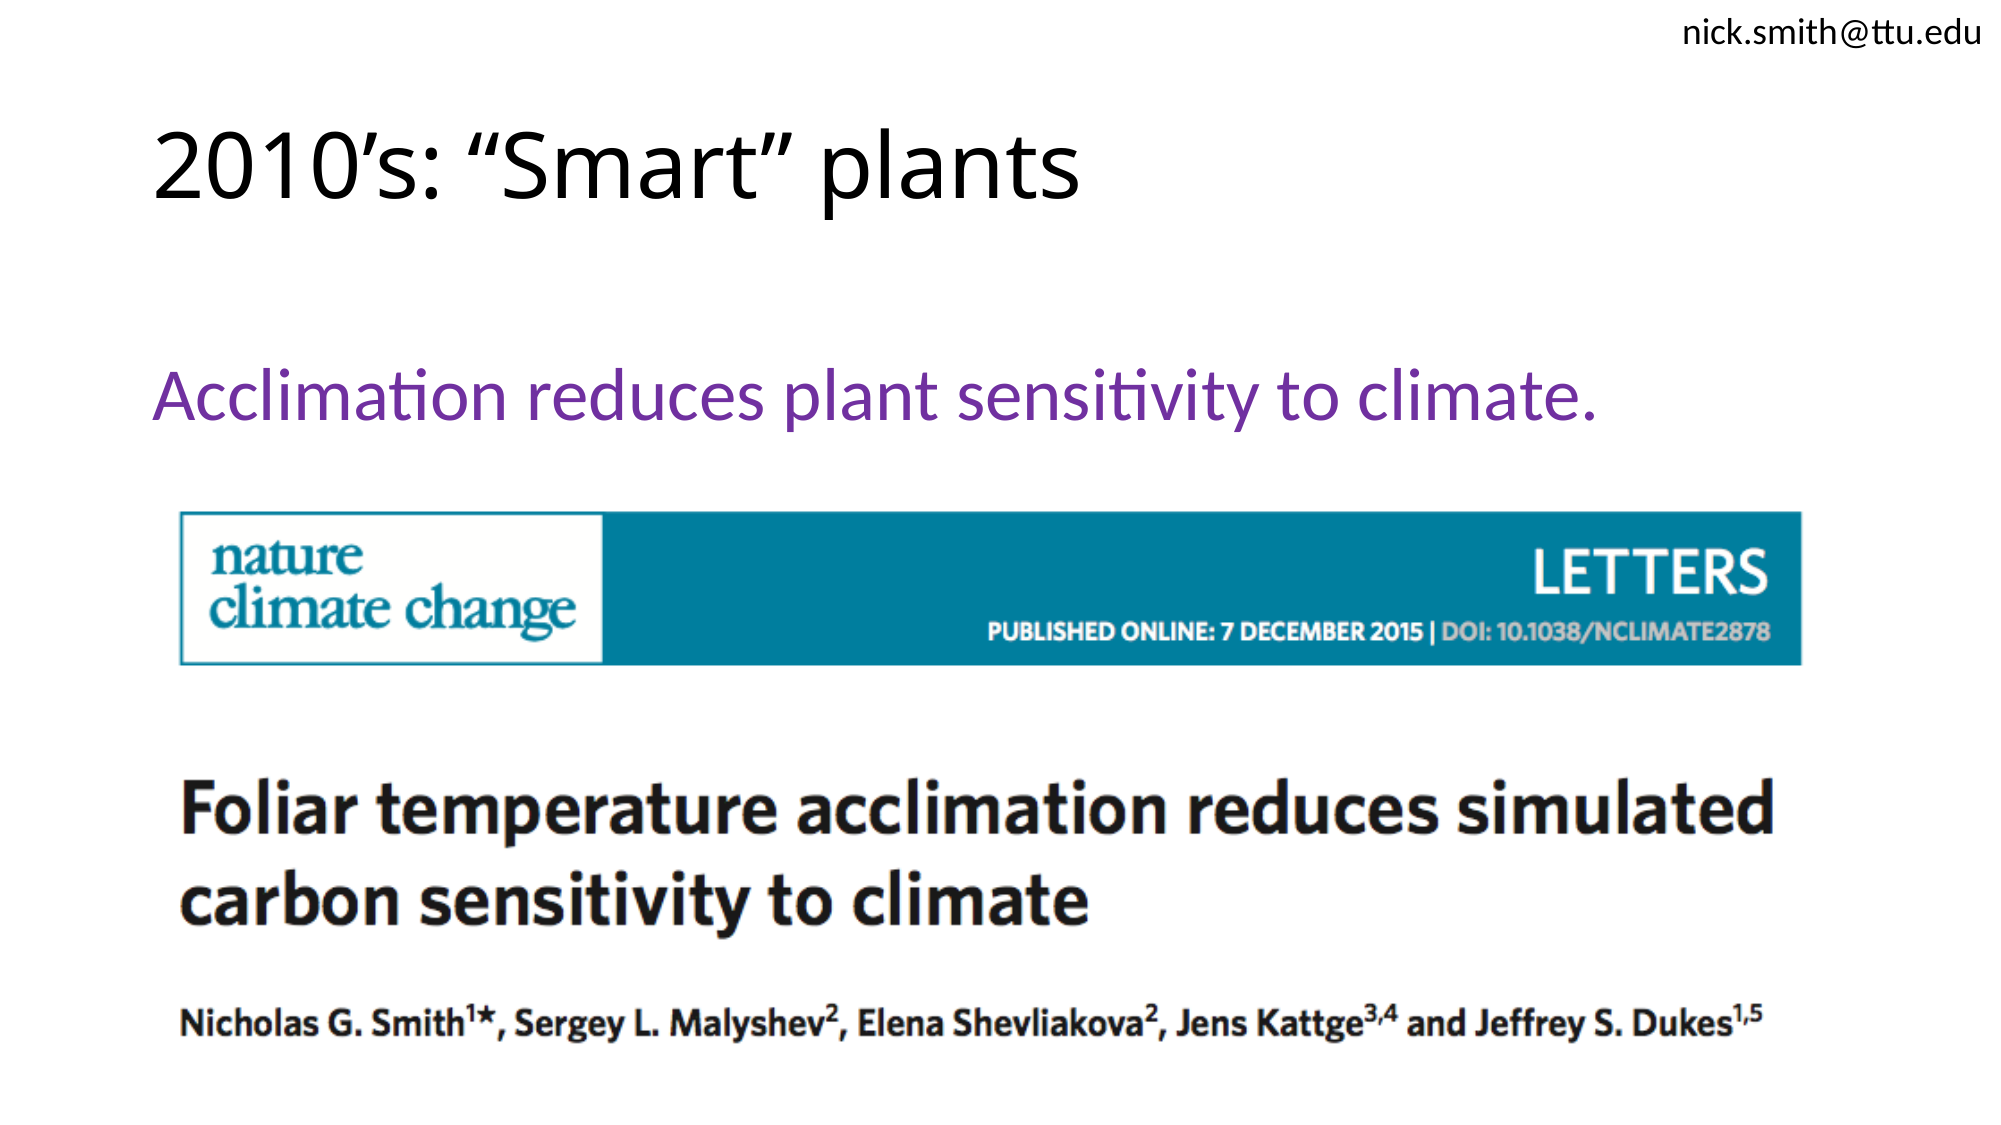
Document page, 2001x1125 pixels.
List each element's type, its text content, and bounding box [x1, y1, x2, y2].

picture [163, 494, 1814, 1065]
title 2010’s: “Smart” plants [137, 59, 1863, 278]
text_box Acclimation reduces plant sensitivity to climate. [137, 337, 1839, 443]
text_box nick.smith@ttu.edu [1667, 0, 1998, 59]
